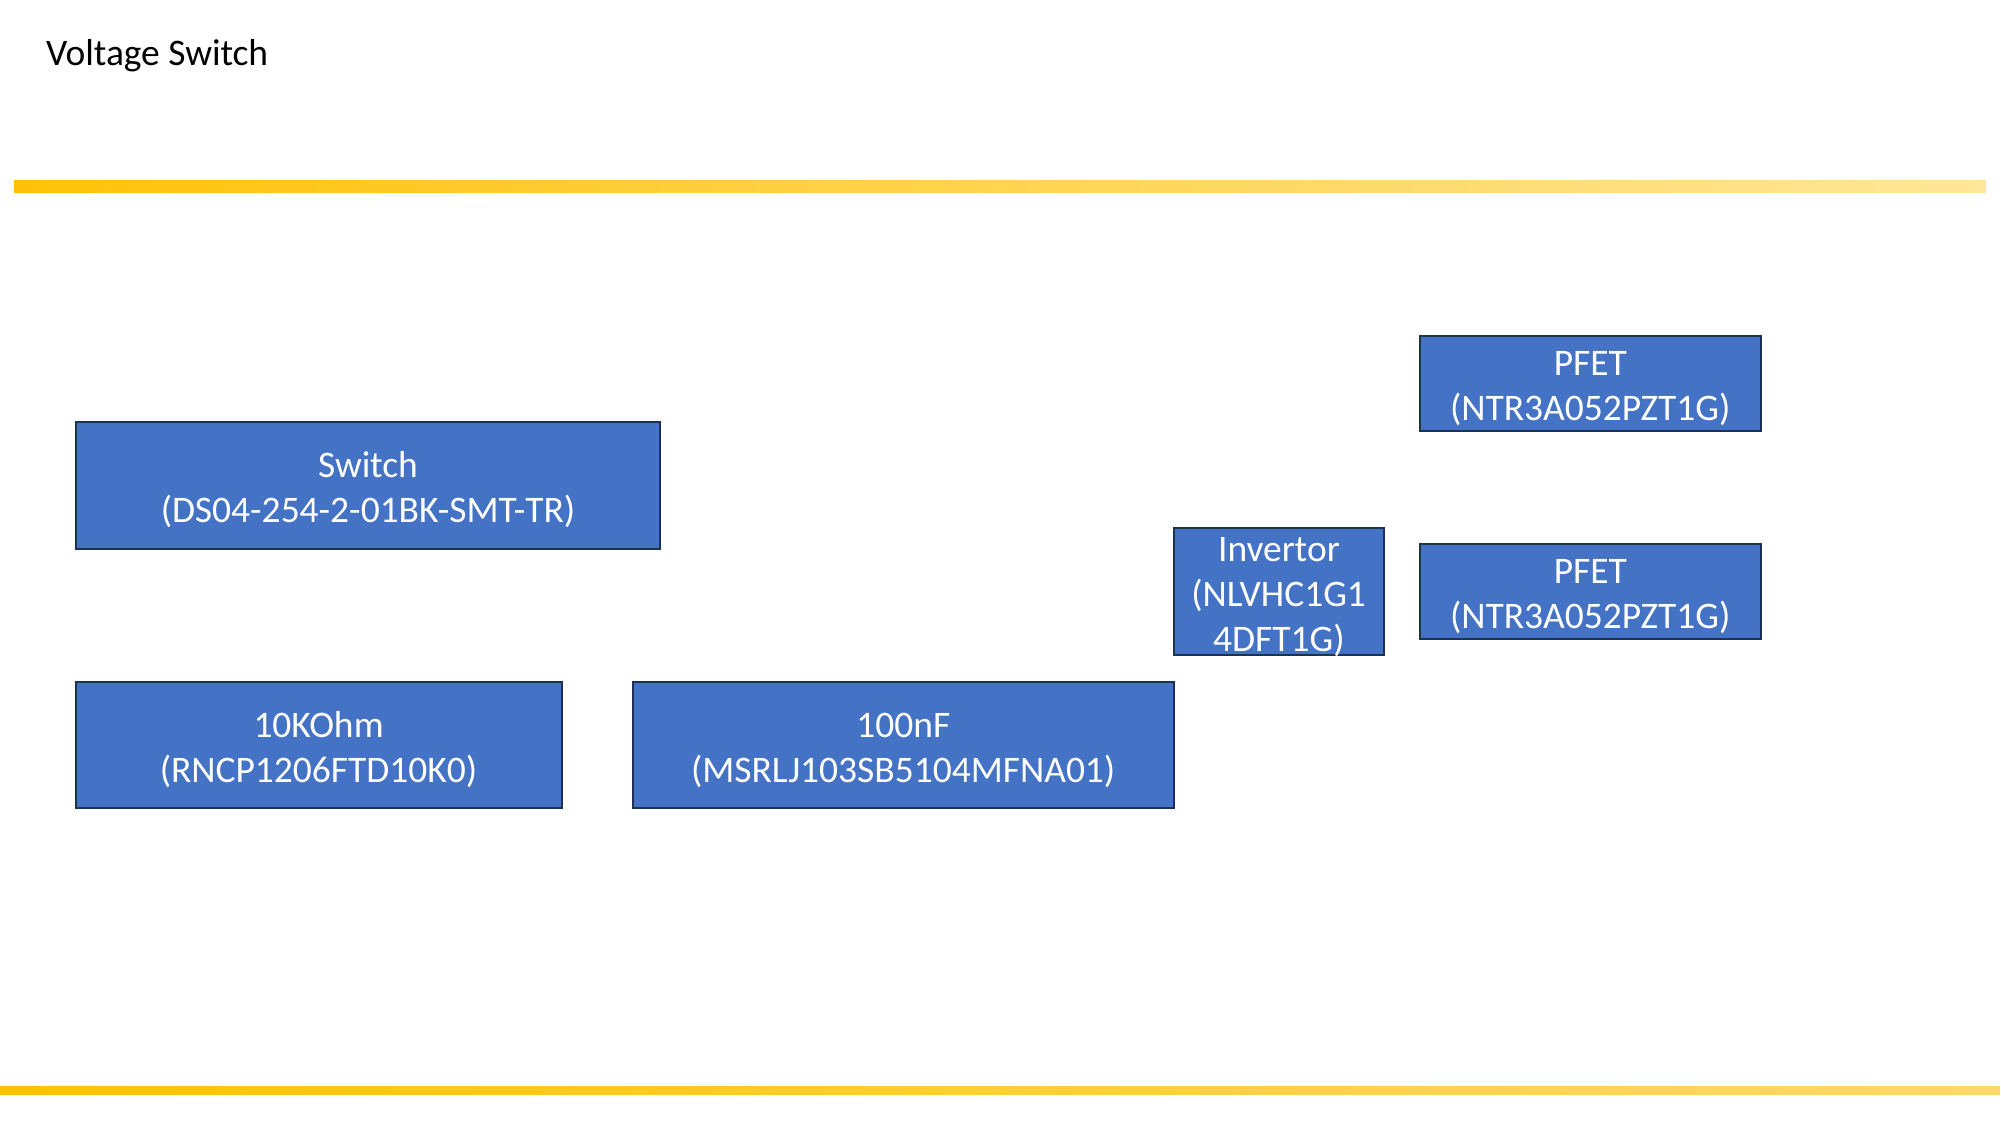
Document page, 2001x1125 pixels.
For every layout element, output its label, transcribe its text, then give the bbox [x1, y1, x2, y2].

text_box PFET (NTR3A052PZT1G) [1419, 543, 1762, 640]
text_box Invertor (NLVHC1G14DFT1G) [1173, 527, 1385, 656]
text_box Voltage Switch [31, 20, 284, 81]
text_box 10KOhm (RNCP1206FTD10K0) [75, 681, 563, 809]
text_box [599, 180, 605, 192]
text_box PFET (NTR3A052PZT1G) [1419, 335, 1762, 432]
text_box Switch (DS04-254-2-01BK-SMT-TR) [75, 421, 661, 550]
text_box 100nF (MSRLJ103SB5104MFNA01) [632, 681, 1175, 809]
